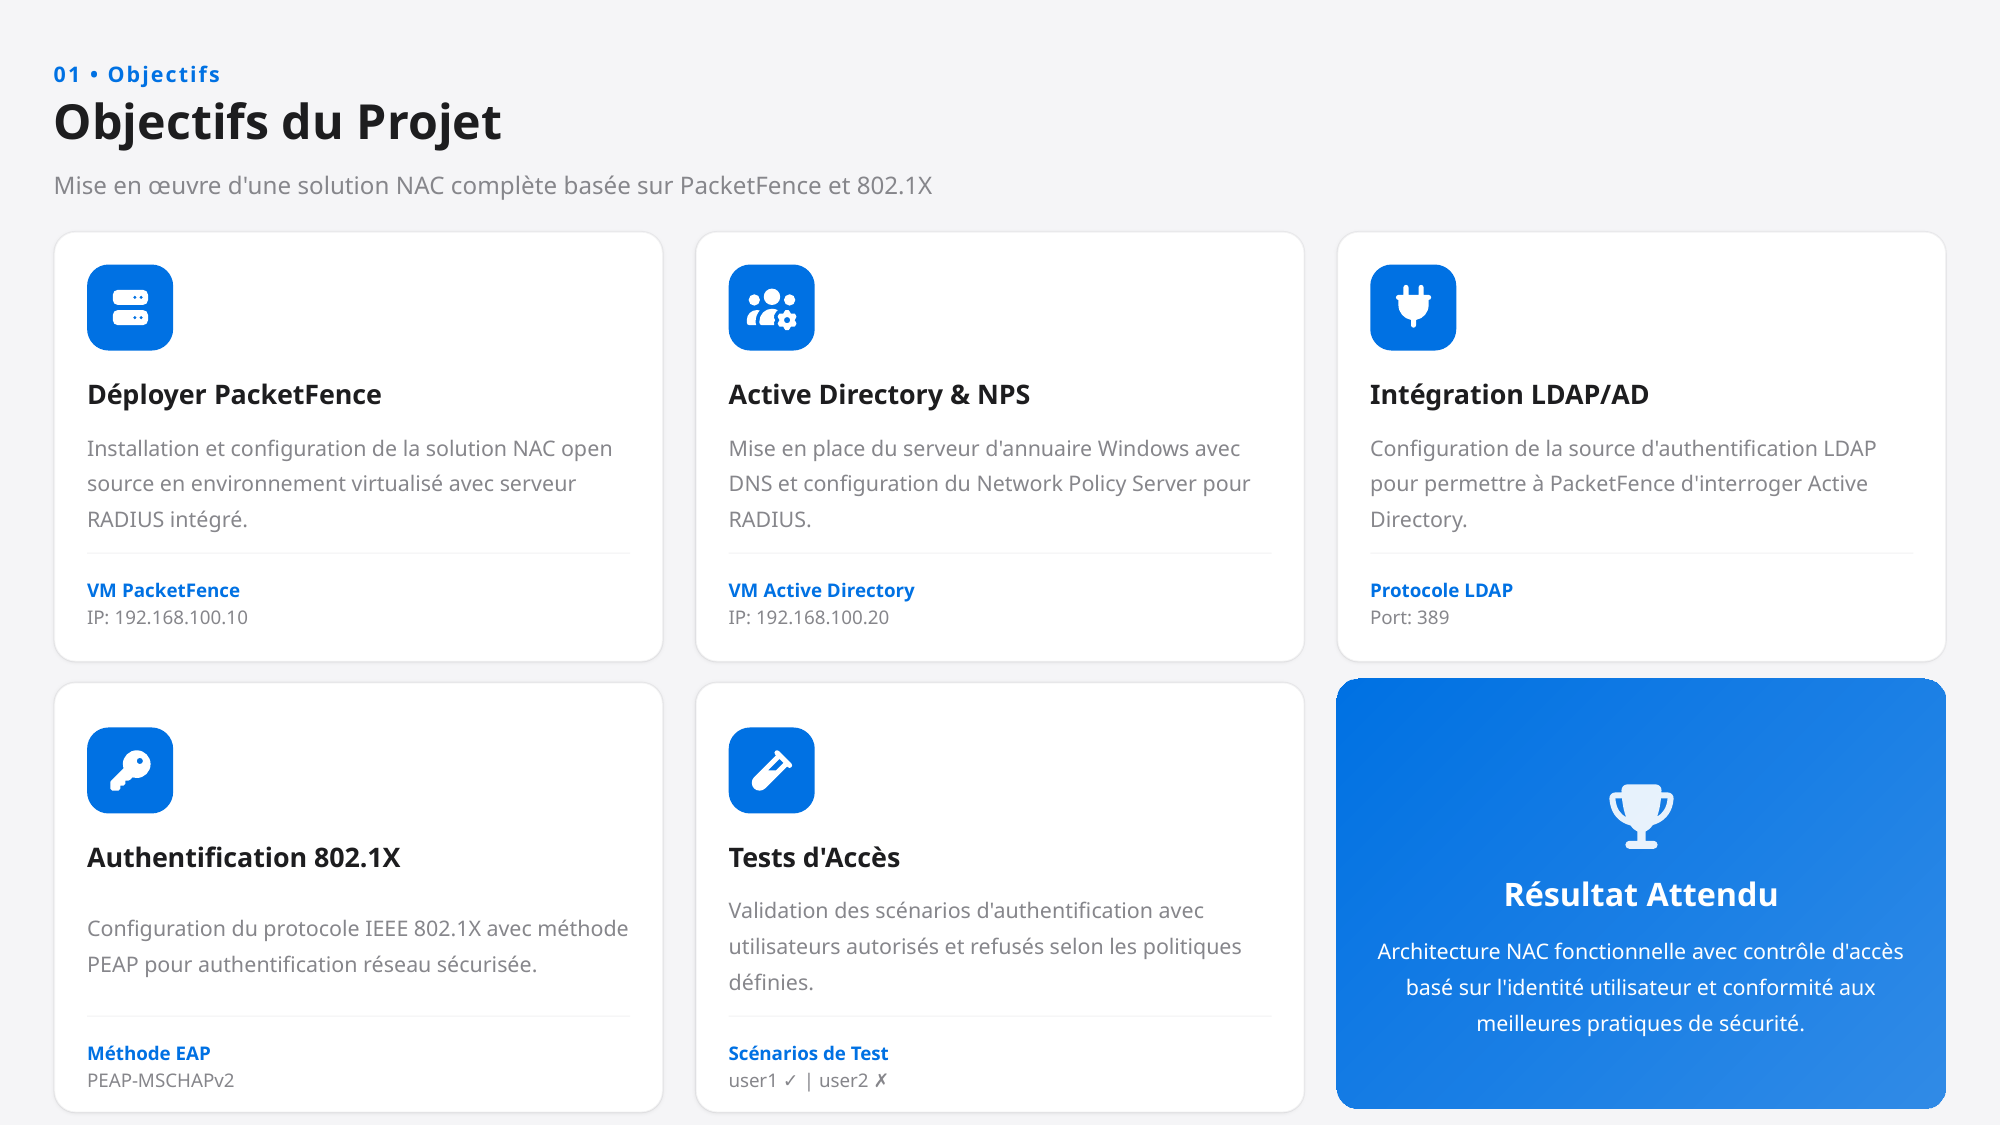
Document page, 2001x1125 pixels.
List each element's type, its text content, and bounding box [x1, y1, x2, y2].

text_box [1336, 678, 1946, 1109]
text_box [87, 264, 174, 351]
text_box Résultat Attendu [1361, 870, 1922, 914]
text_box [695, 682, 1305, 1113]
text_box [112, 310, 149, 326]
text_box user1 ✓ | user2 ✗ [728, 1064, 1281, 1092]
text_box [759, 308, 778, 326]
text_box [783, 294, 796, 306]
text_box [1395, 284, 1432, 328]
text_box 01 • Objectifs [53, 53, 1957, 86]
text_box Protocole LDAP [1370, 574, 1923, 601]
text_box Scénarios de Test [728, 1037, 1281, 1064]
text_box [728, 264, 815, 351]
text_box Validation des scénarios d'authentification avec utilisateurs autorisés et refusés selon les politiques définies. [728, 888, 1283, 994]
text_box [1337, 231, 1946, 662]
text_box [763, 288, 781, 305]
text_box [728, 727, 815, 814]
text_box [748, 294, 760, 306]
text_box [1370, 264, 1457, 351]
text_box [777, 310, 797, 331]
text_box Objectifs du Projet [53, 96, 1971, 151]
text_box Port: 389 [1370, 601, 1923, 629]
text_box IP: 192.168.100.10 [87, 601, 640, 629]
text_box Authentification 802.1X [87, 834, 644, 873]
text_box [746, 310, 760, 326]
text_box Mise en place du serveur d'annuaire Windows avec DNS et configuration du Network Policy Server pour RADIUS. [728, 425, 1283, 531]
text_box [54, 231, 663, 662]
text_box VM Active Directory [728, 574, 1281, 601]
text_box Intégration LDAP/AD [1370, 372, 1927, 410]
text_box Mise en œuvre d'une solution NAC complète basée sur PacketFence et 802.1X [53, 161, 1959, 199]
text_box Configuration du protocole IEEE 802.1X avec méthode PEAP pour authentification réseau sécurisée. [87, 888, 641, 994]
text_box [112, 289, 149, 305]
text_box [110, 750, 151, 791]
text_box [695, 231, 1305, 662]
text_box VM PacketFence [87, 574, 640, 601]
text_box [54, 682, 663, 1113]
text_box Déployer PacketFence [87, 372, 644, 410]
text_box Architecture NAC fonctionnelle avec contrôle d'accès basé sur l'identité utilisateur et conformité aux meilleures pratiques de sécurité. [1363, 929, 1919, 1035]
text_box Configuration de la source d'authentification LDAP pour permettre à PacketFence d'interroger Active Directory. [1370, 425, 1924, 531]
text_box PEAP-MSCHAPv2 [87, 1064, 640, 1092]
text_box Active Directory & NPS [728, 372, 1286, 410]
text_box [87, 727, 174, 814]
text_box IP: 192.168.100.20 [728, 601, 1281, 629]
text_box [751, 750, 793, 791]
text_box Tests d'Accès [728, 834, 1286, 873]
text_box Méthode EAP [87, 1037, 640, 1064]
text_box [1609, 784, 1674, 849]
text_box Installation et configuration de la solution NAC open source en environnement virtualisé avec serveur RADIUS intégré. [87, 425, 641, 531]
